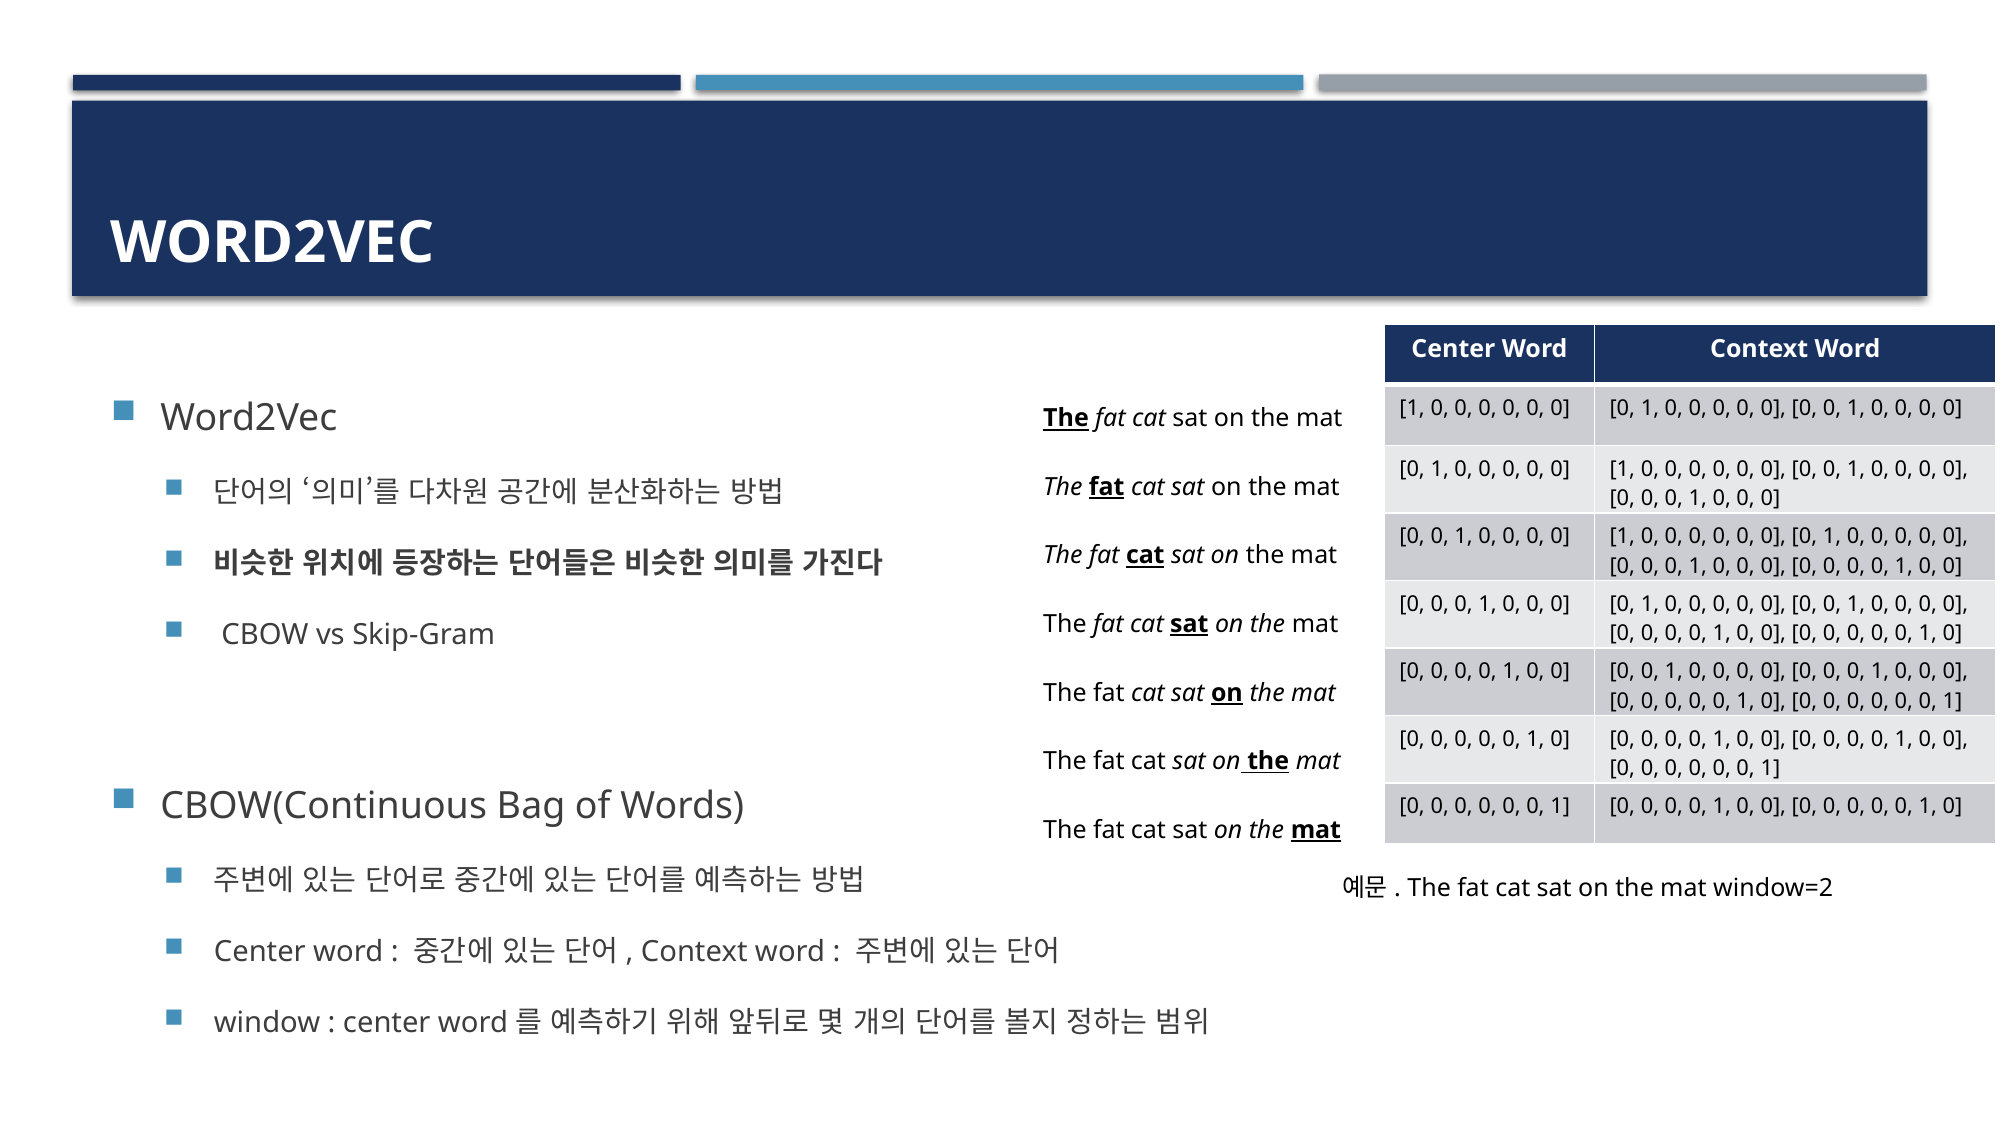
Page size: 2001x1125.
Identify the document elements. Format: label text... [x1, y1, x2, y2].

table_cell [0, 0, 0, 0, 1, 0, 0] [1385, 649, 1594, 715]
title wORD2VEC [95, 115, 1905, 282]
table_header Center Word [1385, 325, 1594, 382]
table_cell [0, 0, 0, 0, 0, 0, 1] [1385, 784, 1594, 825]
table_cell [0, 0, 0, 0, 1, 0, 0], [0, 0, 0, 0, 1, 0, 0], [0, 0, 0, 0, 0, 0, 1] [1595, 716, 1995, 782]
table_cell [1, 0, 0, 0, 0, 0, 0], [0, 1, 0, 0, 0, 0, 0], [0, 0, 0, 1, 0, 0, 0], [0, 0, 0, 0, 1, 0, 0] [1595, 514, 1995, 580]
table_cell [0, 0, 0, 1, 0, 0, 0] [1385, 581, 1594, 647]
list Word2Vec 단어의 ‘의미’를 다차원 공간에 분산화하는 방법 비슷한 위치에 등장하는 단어들은 비슷한 의미를 가진다 CBOW vs Skip-Gram CBOW(Continuous Bag of Words) 주변에 있는 단어로 중간에 있는 단어를 예측하는 방법 Center word : 중간에 있는 단어, Context word : 주변에 있는 단어 window : center word를 예측하기 위해 앞뒤로 몇 개의 단어를 볼지 정하는 범위 [95, 348, 1905, 1061]
table_cell [0, 0, 1, 0, 0, 0, 0], [0, 0, 0, 1, 0, 0, 0], [0, 0, 0, 0, 0, 1, 0], [0, 0, 0, 0, 0, 0, 1] [1595, 649, 1995, 715]
table_cell [0, 0, 0, 0, 1, 0, 0], [0, 0, 0, 0, 0, 1, 0] [1595, 784, 1995, 843]
text_box The fat cat sat on the mat The fat cat sat on the mat The fat cat sat on the mat The fat cat sat on the mat The fat cat sat on the mat The fat cat sat on the mat The fat cat sat on the mat [1028, 355, 1358, 851]
table_cell [0, 1, 0, 0, 0, 0, 0] [1385, 446, 1594, 512]
table_cell [0, 0, 0, 0, 0, 1, 0] [1385, 716, 1594, 782]
text_box 예문. The fat cat sat on the mat window=2 [1327, 825, 1849, 909]
table_cell [0, 1, 0, 0, 0, 0, 0], [0, 0, 1, 0, 0, 0, 0], [0, 0, 0, 0, 1, 0, 0], [0, 0, 0, 0, 0, 1, 0] [1595, 581, 1995, 647]
table_cell [1, 0, 0, 0, 0, 0, 0], [0, 0, 1, 0, 0, 0, 0], [0, 0, 0, 1, 0, 0, 0] [1595, 446, 1995, 512]
table_cell [1, 0, 0, 0, 0, 0, 0] [1385, 387, 1594, 445]
table_cell [0, 1, 0, 0, 0, 0, 0], [0, 0, 1, 0, 0, 0, 0] [1595, 387, 1995, 445]
table_header Context Word [1595, 325, 1995, 382]
table_cell [0, 0, 1, 0, 0, 0, 0] [1385, 514, 1594, 580]
